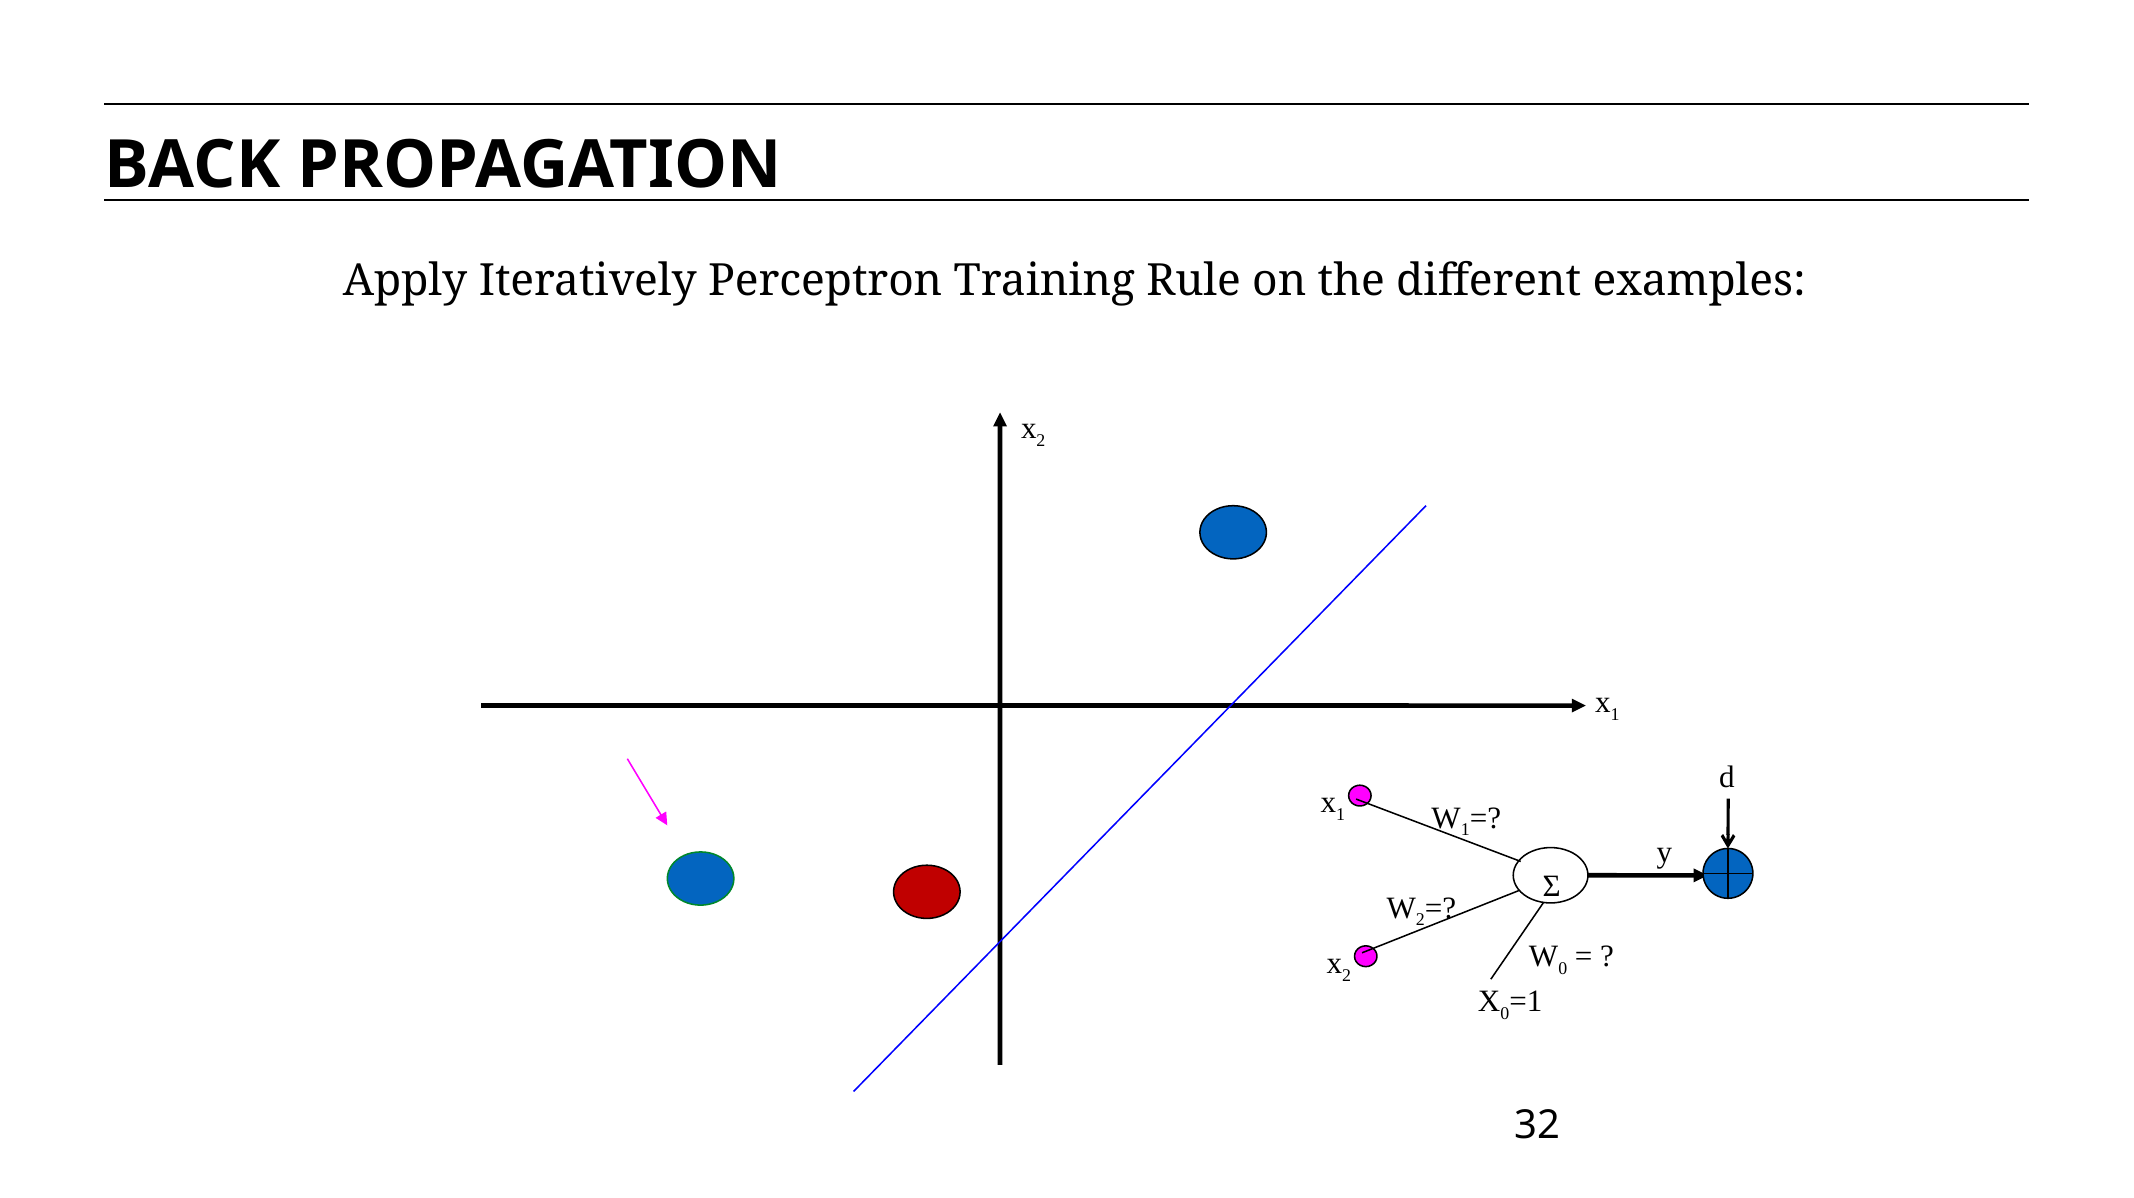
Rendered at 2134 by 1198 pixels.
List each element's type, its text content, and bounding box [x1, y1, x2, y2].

text_box [993, 412, 1005, 705]
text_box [1303, 748, 1754, 1027]
text_box [667, 851, 734, 906]
text_box [627, 758, 668, 826]
text_box [893, 865, 961, 919]
text_box Apply Iteratively Perceptron Training Rule on the different examples: [326, 243, 1831, 313]
text_box [1199, 505, 1267, 559]
text_box x1 [1579, 673, 1636, 733]
slide_number 32 [1498, 1090, 1831, 1171]
text_box BACK PROPAGATION [104, 120, 2030, 192]
text_box x2 [1005, 399, 1062, 458]
text_box [1232, 699, 1579, 712]
